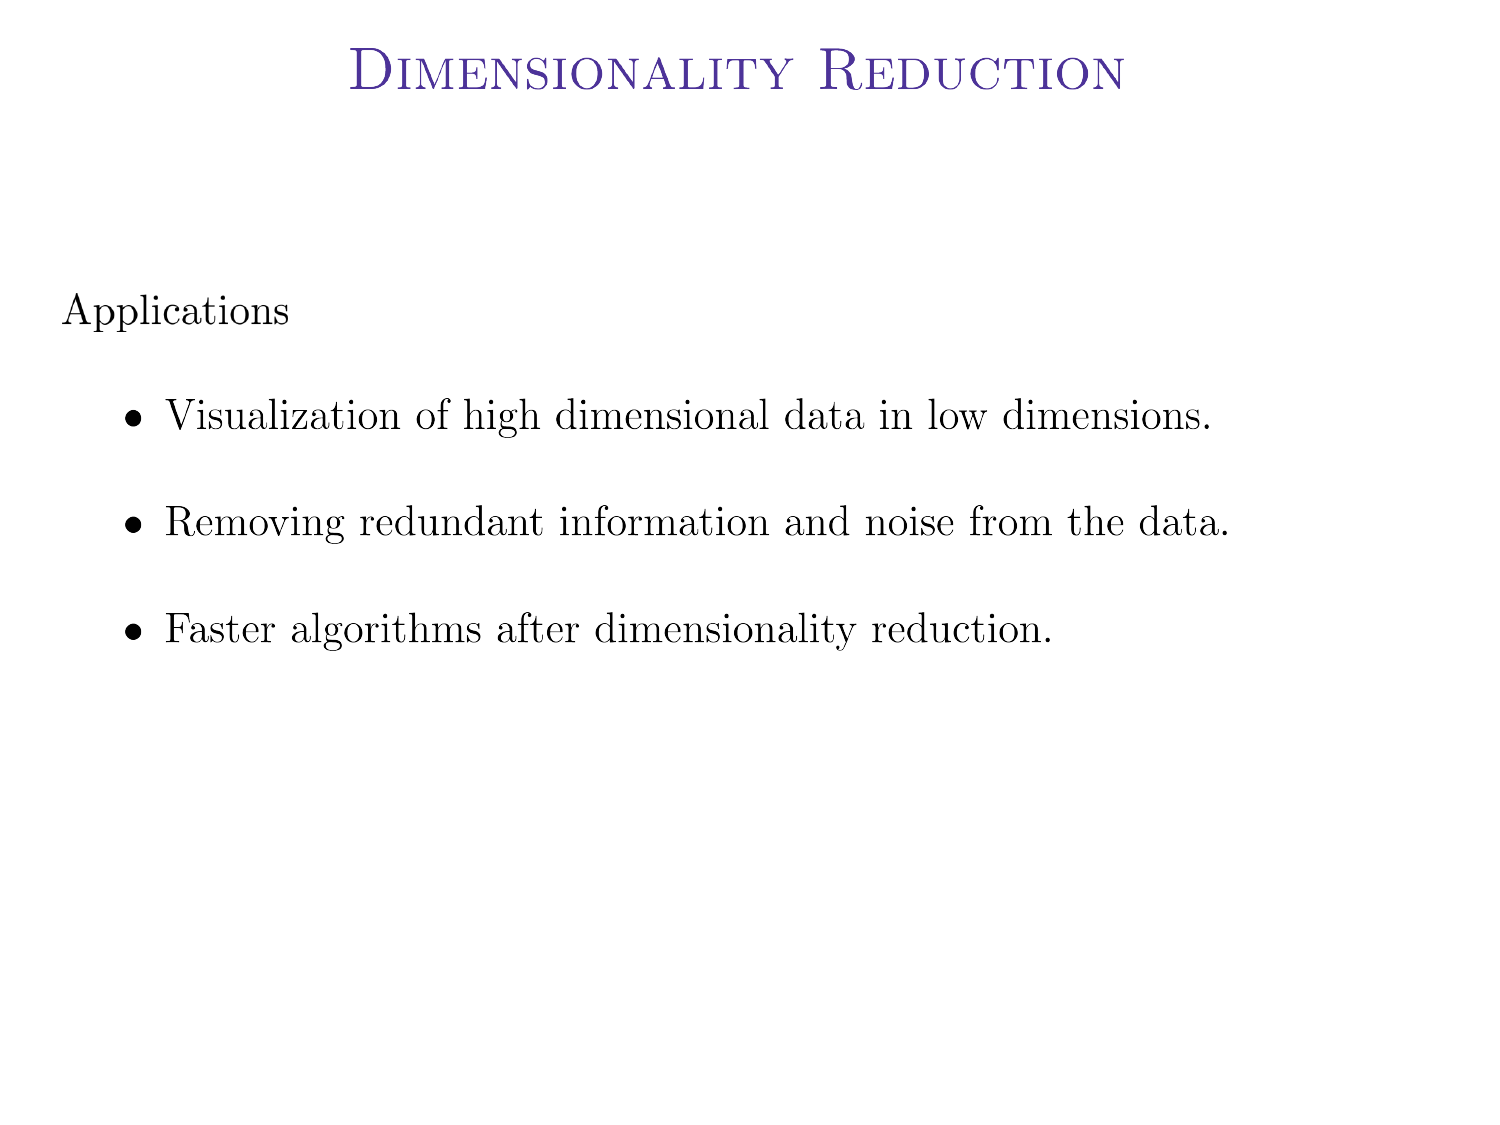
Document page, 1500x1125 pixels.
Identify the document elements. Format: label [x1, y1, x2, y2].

picture [124, 398, 1209, 438]
picture [124, 505, 1227, 545]
picture [349, 47, 1124, 90]
picture [62, 293, 288, 332]
picture [124, 612, 1050, 651]
